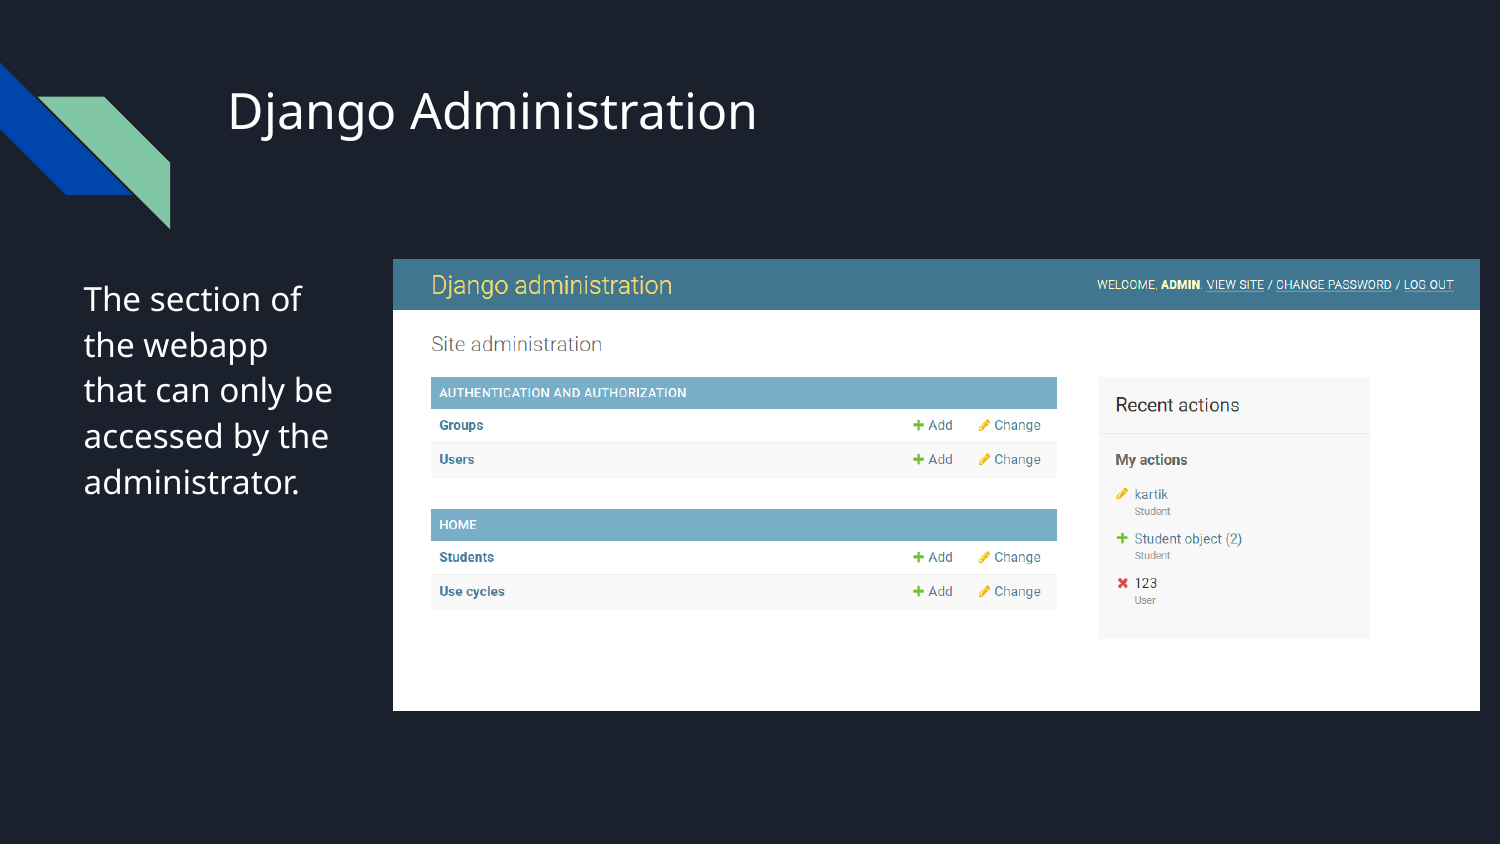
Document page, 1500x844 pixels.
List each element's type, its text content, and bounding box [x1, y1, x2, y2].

list The section of the webapp that can only be accessed by the administrator. [68, 257, 352, 735]
title Django Administration [212, 64, 1368, 215]
picture [393, 259, 1480, 711]
